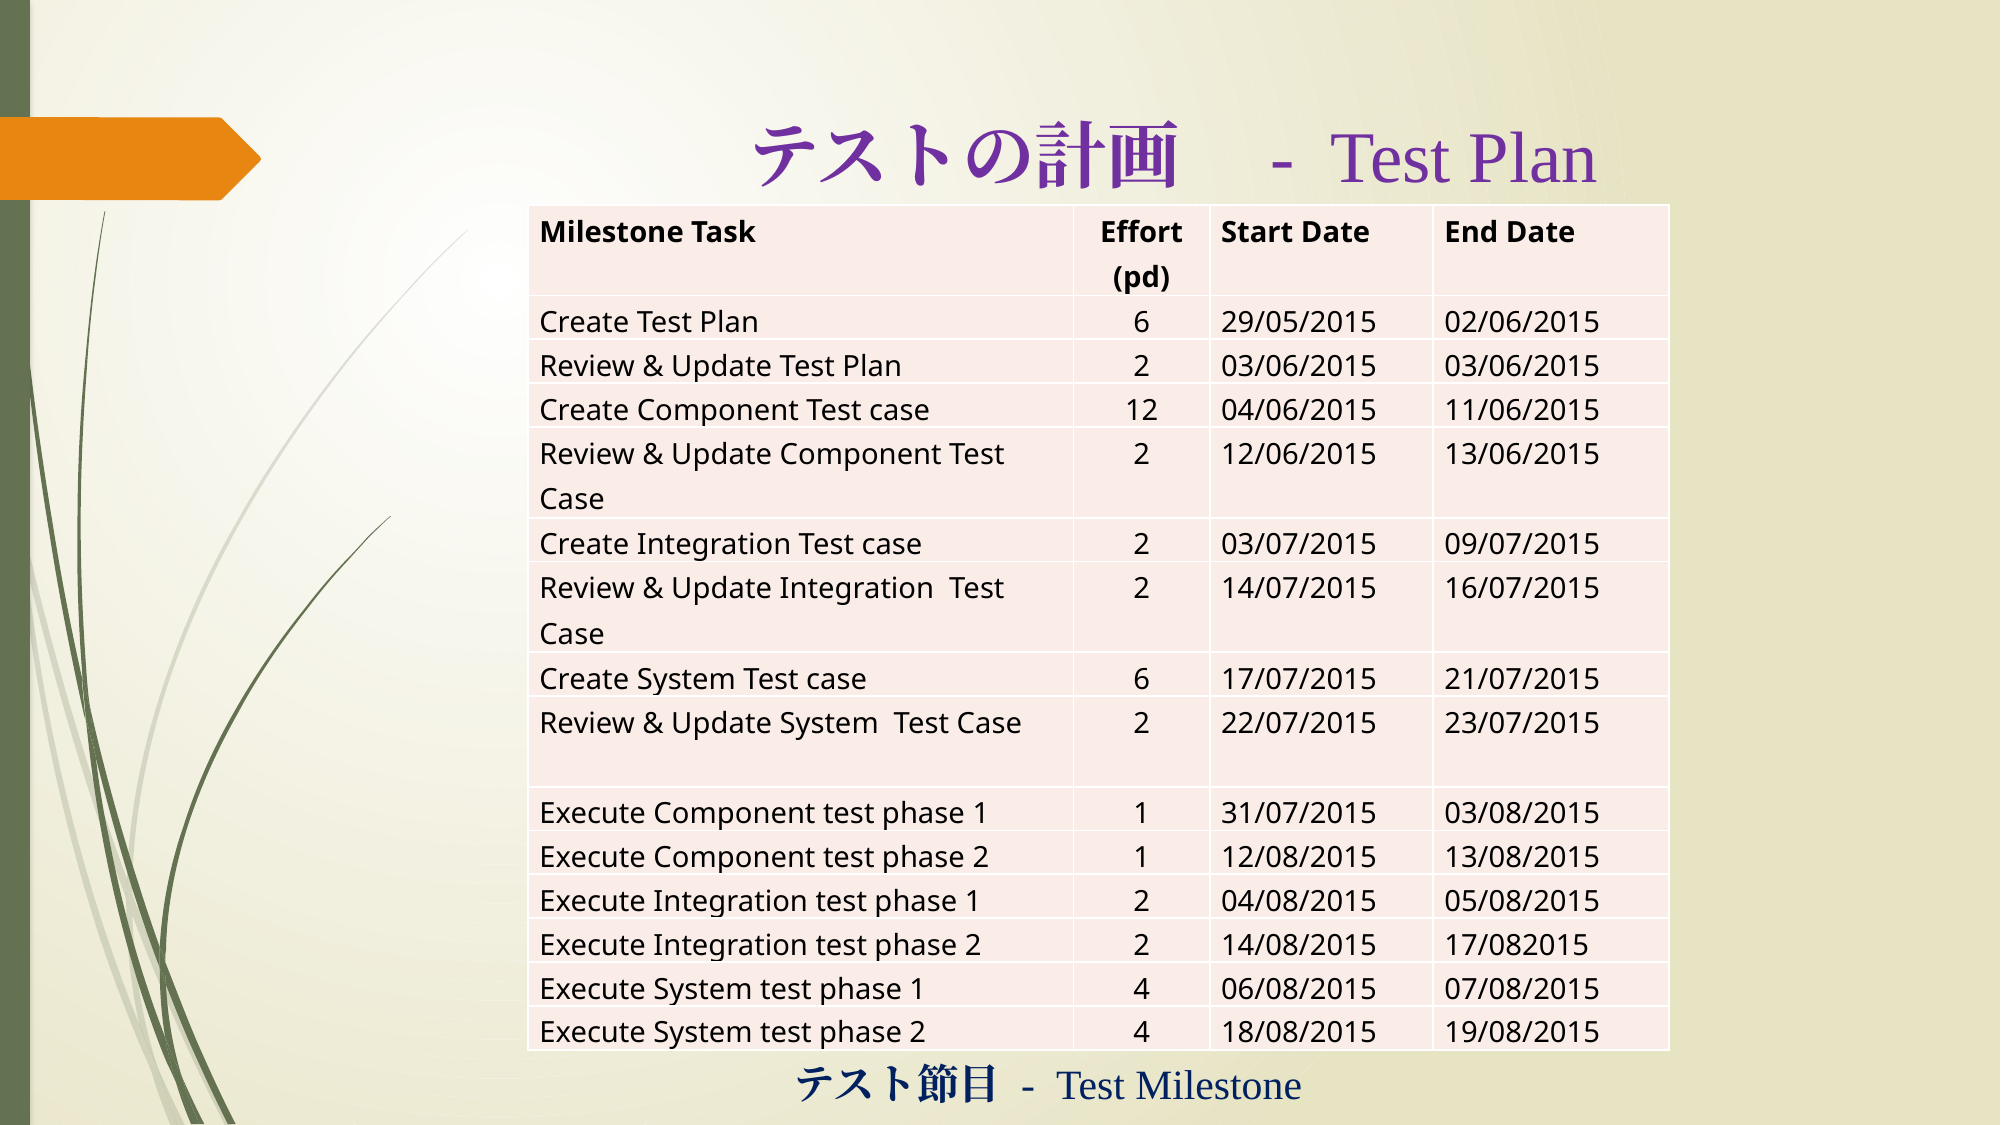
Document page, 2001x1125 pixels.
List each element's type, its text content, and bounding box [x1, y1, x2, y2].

table_cell 2 [1074, 340, 1209, 382]
text_box テスト節目 - Test Milestone [778, 1051, 1318, 1115]
table_cell 4 [1074, 963, 1209, 1005]
table_cell 07/08/2015 [1434, 963, 1668, 1005]
table_cell Execute Component test phase 2 [529, 831, 1073, 873]
table_cell 21/07/2015 [1434, 653, 1668, 695]
table_cell 17/07/2015 [1211, 653, 1432, 695]
table_cell 12/08/2015 [1211, 831, 1432, 873]
table_cell Execute Integration test phase 2 [529, 919, 1073, 961]
table_cell 13/08/2015 [1434, 831, 1668, 873]
table_cell Review & Update Integration Test Case [529, 562, 1073, 651]
table_cell 12 [1074, 384, 1209, 426]
table_cell 18/08/2015 [1211, 1007, 1432, 1049]
table_cell Review & Update Test Plan [529, 340, 1073, 382]
table_cell 03/06/2015 [1434, 340, 1668, 382]
table_header Milestone Task [529, 206, 1073, 295]
table_cell 29/05/2015 [1211, 296, 1432, 338]
table_cell 03/08/2015 [1434, 788, 1668, 830]
table_cell 1 [1074, 831, 1209, 873]
table_cell Execute System test phase 2 [529, 1007, 1073, 1049]
table_cell 1 [1074, 788, 1209, 830]
table_header Effort (pd) [1074, 206, 1209, 295]
table_cell 23/07/2015 [1434, 697, 1668, 786]
table_cell 14/07/2015 [1211, 562, 1432, 651]
table_cell 16/07/2015 [1434, 562, 1668, 651]
table_cell 4 [1074, 1007, 1209, 1049]
table_cell Create System Test case [529, 653, 1073, 695]
table_cell 02/06/2015 [1434, 296, 1668, 338]
table_cell Execute Integration test phase 1 [529, 875, 1073, 917]
table_cell 03/07/2015 [1211, 519, 1432, 561]
table_cell 6 [1074, 653, 1209, 695]
table_cell 13/06/2015 [1434, 428, 1668, 517]
table_cell 31/07/2015 [1211, 788, 1432, 830]
table_cell 04/08/2015 [1211, 875, 1432, 917]
table_cell Review & Update Component Test Case [529, 428, 1073, 517]
table_cell 22/07/2015 [1211, 697, 1432, 786]
table_cell Create Component Test case [529, 384, 1073, 426]
table_cell Create Integration Test case [529, 519, 1073, 561]
table_cell 09/07/2015 [1434, 519, 1668, 561]
table_cell 17/082015 [1434, 919, 1668, 961]
table_cell 6 [1074, 296, 1209, 338]
table_cell Execute Component test phase 1 [529, 788, 1073, 830]
table_cell 2 [1074, 519, 1209, 561]
table_cell 2 [1074, 697, 1209, 786]
table_cell 19/08/2015 [1434, 1007, 1668, 1049]
table_cell 11/06/2015 [1434, 384, 1668, 426]
title テストの計画 - Test Plan [425, 102, 1888, 205]
table_header End Date [1434, 206, 1668, 295]
table_cell 05/08/2015 [1434, 875, 1668, 917]
table_cell Review & Update System Test Case [529, 697, 1073, 786]
table_cell 06/08/2015 [1211, 963, 1432, 1005]
table_cell 03/06/2015 [1211, 340, 1432, 382]
table_cell 2 [1074, 428, 1209, 517]
table_cell 12/06/2015 [1211, 428, 1432, 517]
table_cell Create Test Plan [529, 296, 1073, 338]
table_cell 2 [1074, 875, 1209, 917]
table_cell 2 [1074, 562, 1209, 651]
table_cell Execute System test phase 1 [529, 963, 1073, 1005]
table_cell 04/06/2015 [1211, 384, 1432, 426]
table_cell 2 [1074, 919, 1209, 961]
table_header Start Date [1211, 206, 1432, 295]
table_cell 14/08/2015 [1211, 919, 1432, 961]
